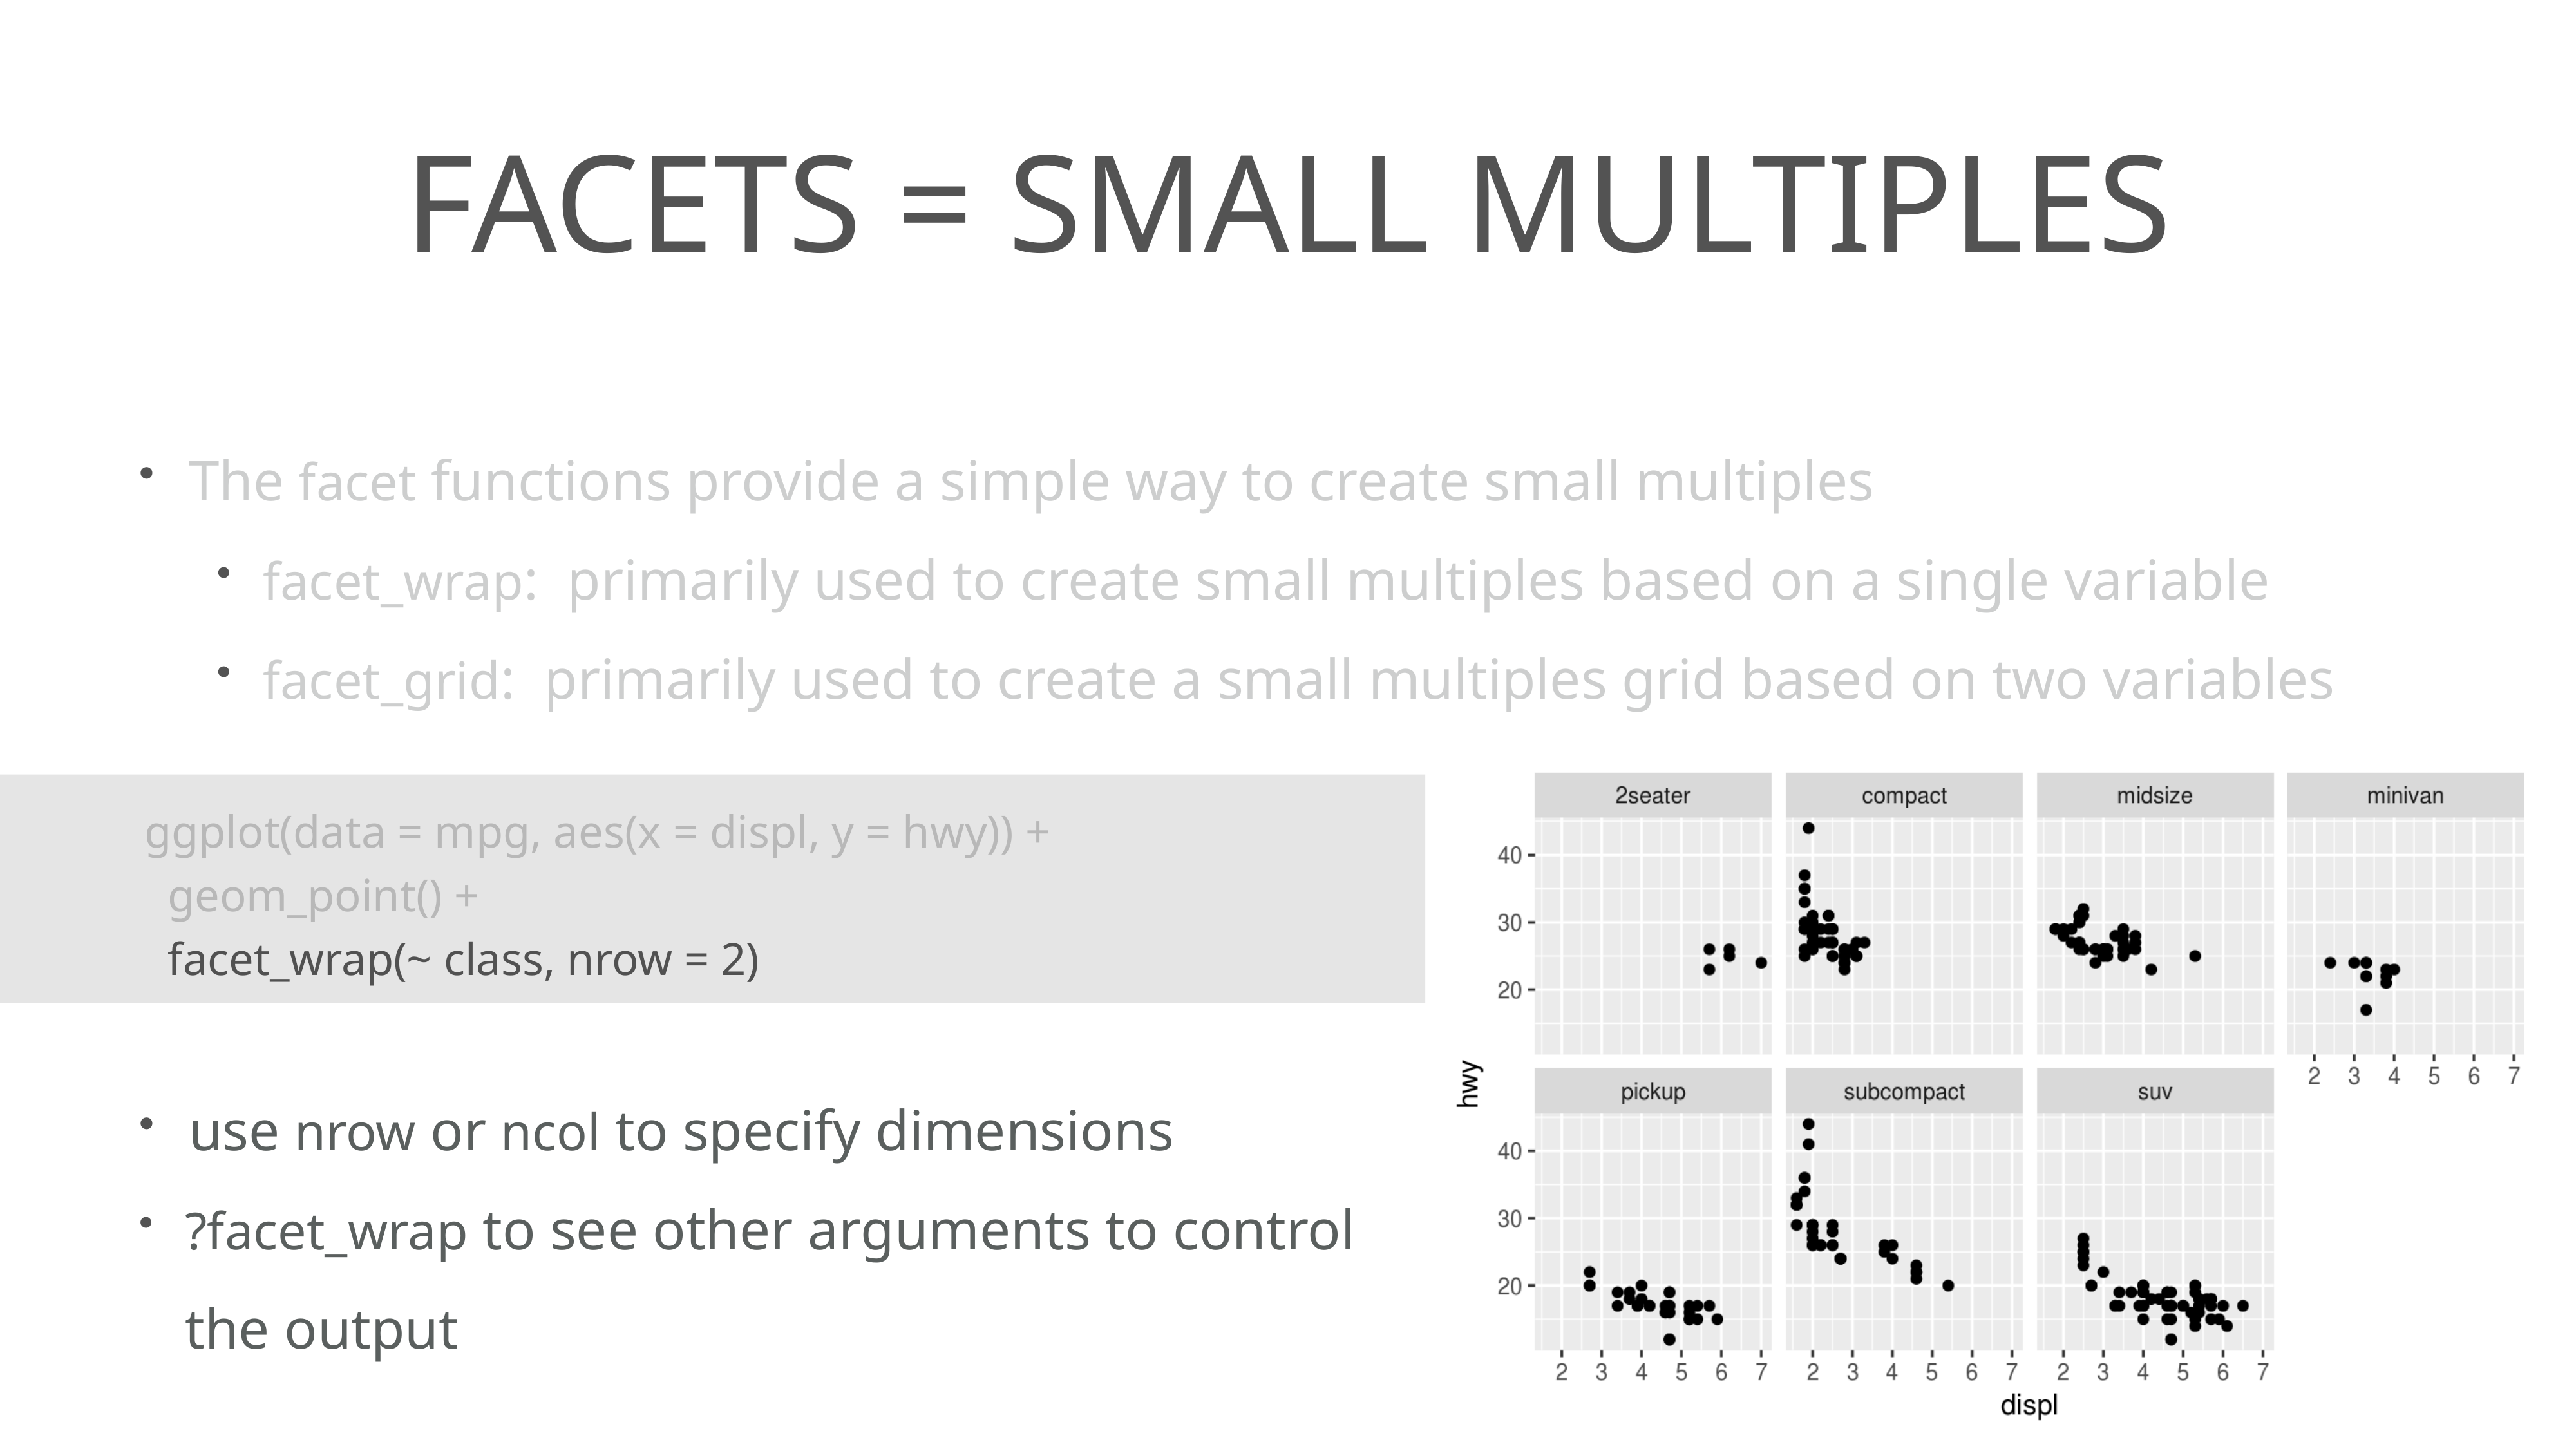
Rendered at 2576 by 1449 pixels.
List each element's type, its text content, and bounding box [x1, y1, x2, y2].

text_box ggplot(data = mpg, aes(x = displ, y = hwy)) + geom_point() + facet_wrap(~ class, nrow = 2) [0, 774, 1426, 1003]
text_box use nrow or ncol to specify dimensions ?facet_wrap to see other arguments to control the output [133, 1057, 1427, 1410]
picture [1442, 759, 2539, 1436]
text_box The facet functions provide a simple way to create small multiples facet_wrap: primarily used to create small multiples based on a single variable facet_grid: primarily used to create a small multiples grid based on two variables [133, 407, 2443, 759]
title facets = small multiples [70, 17, 2506, 381]
